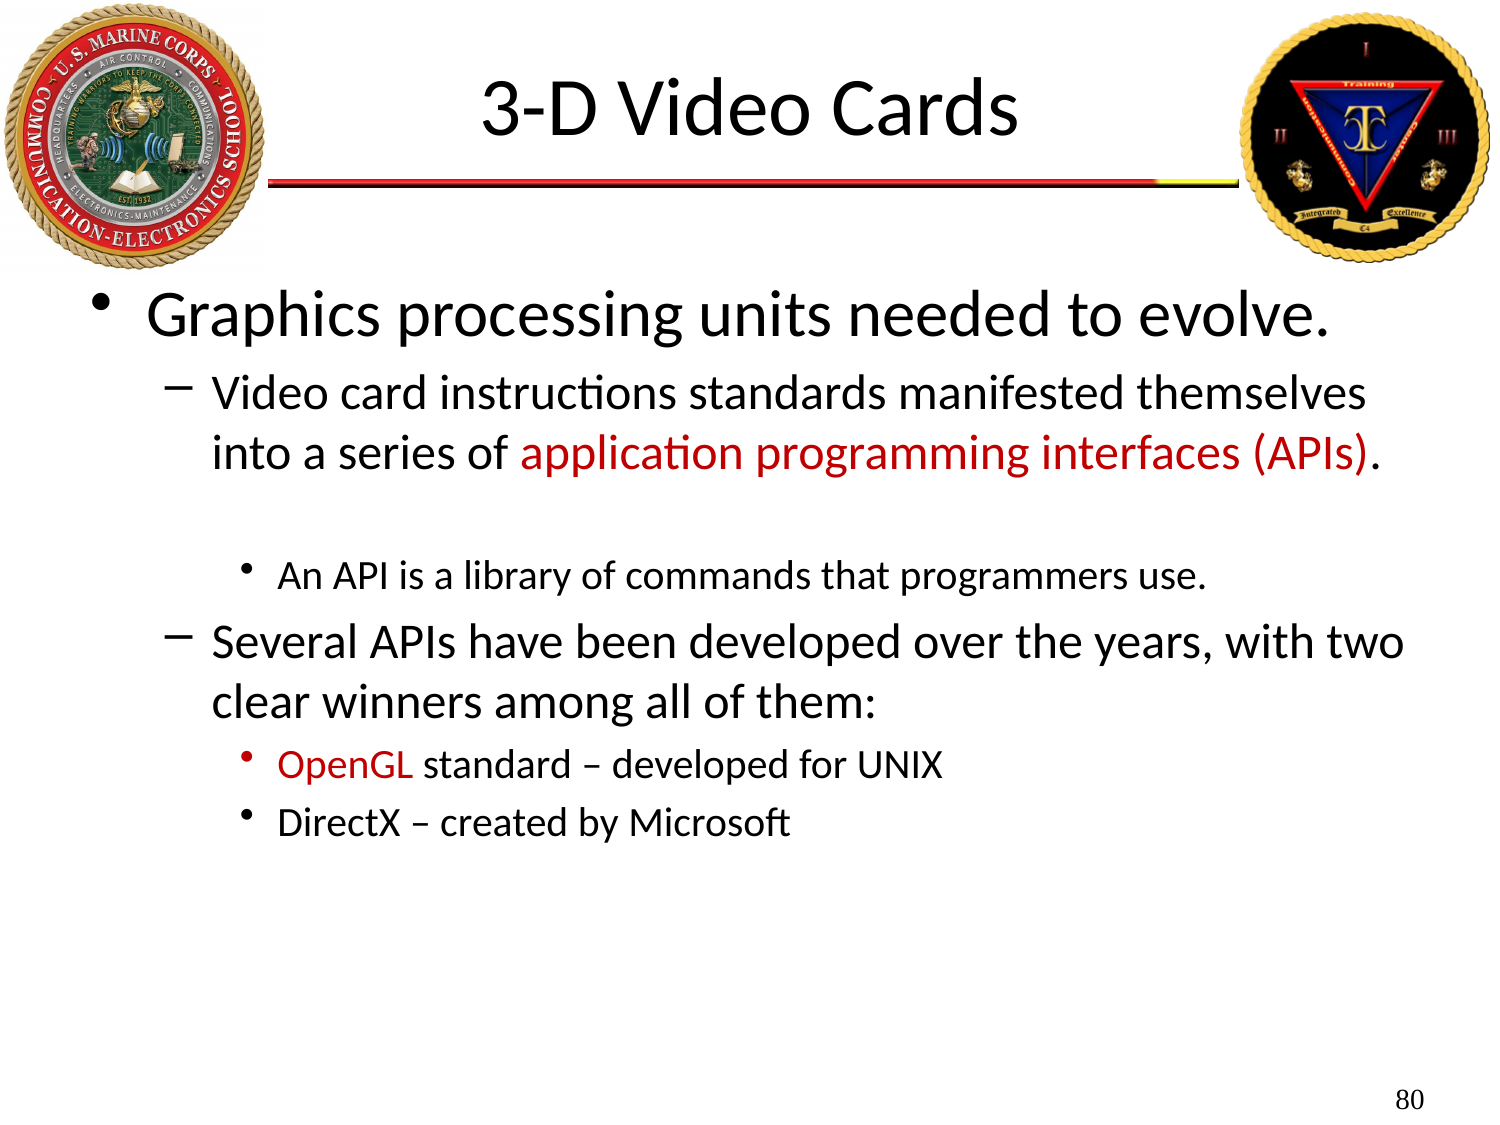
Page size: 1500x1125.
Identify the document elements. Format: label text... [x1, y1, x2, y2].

title 3-D Video Cards [75, 45, 1425, 233]
picture [0, 0, 268, 274]
picture [1239, 12, 1490, 263]
list Graphics processing units needed to evolve. Video card instructions standards manifested themselves into a series of application programming interfaces (APIs). An API is a library of commands that programmers use. Several APIs have been developed over the years, with two clear winners among all of them: OpenGL standard – developed for UNIX DirectX – created by Microsoft [75, 262, 1425, 1005]
